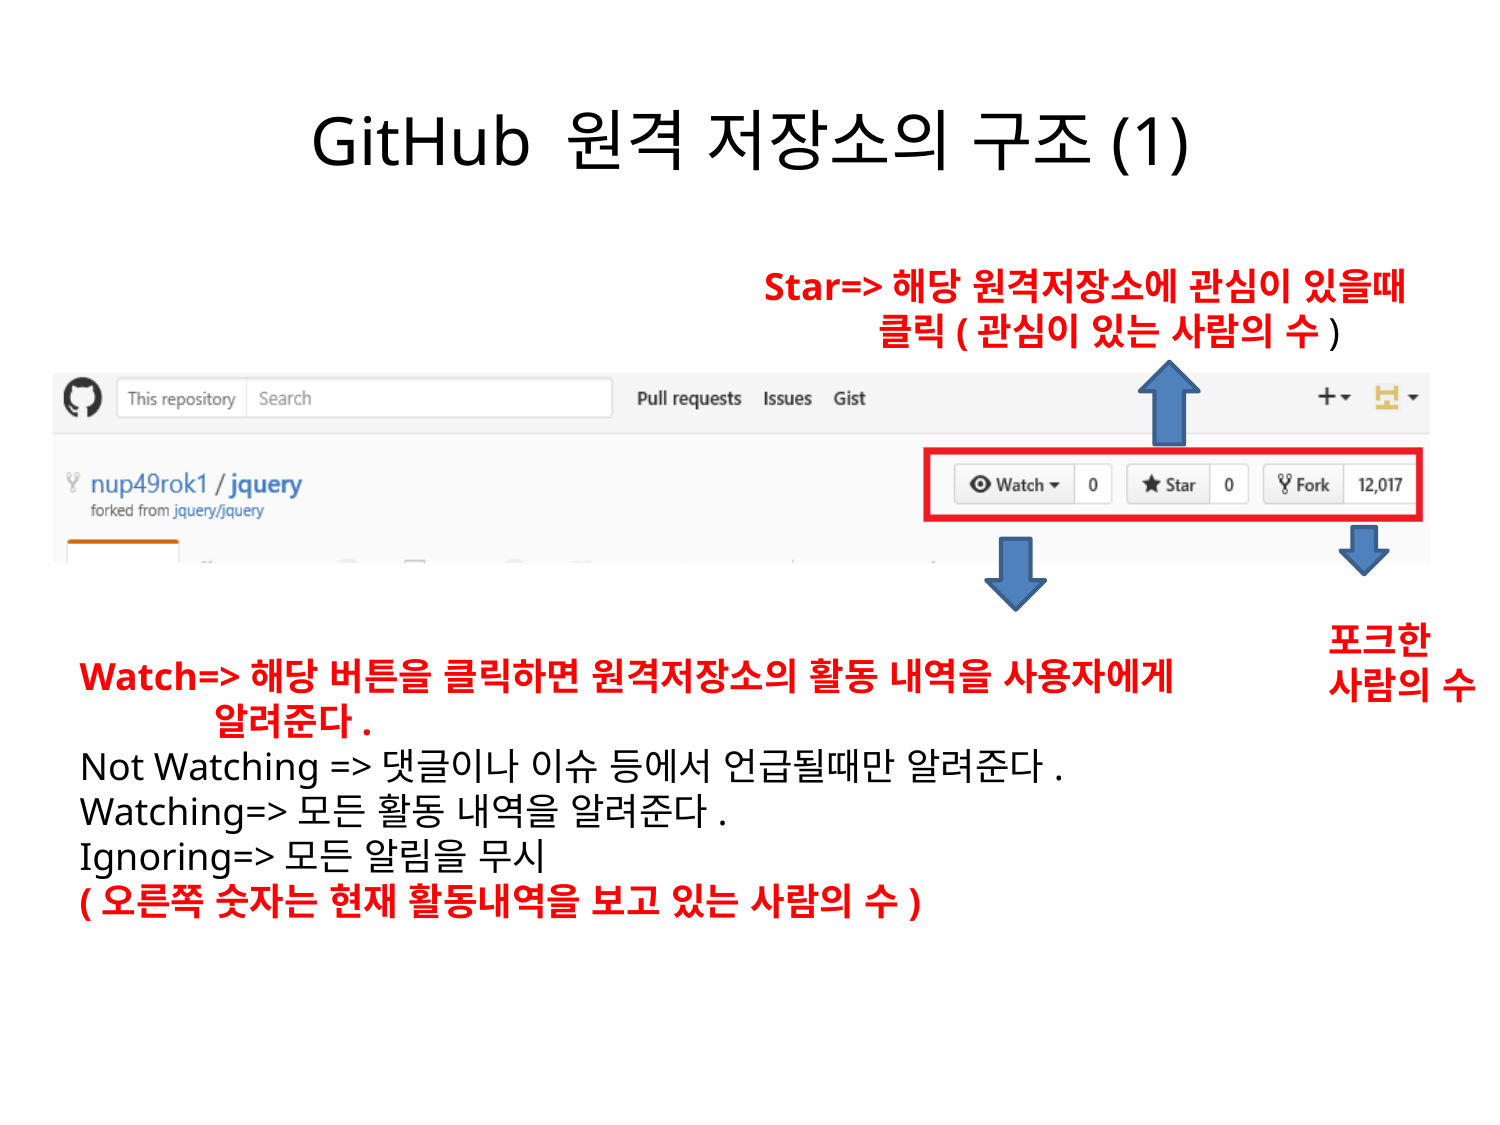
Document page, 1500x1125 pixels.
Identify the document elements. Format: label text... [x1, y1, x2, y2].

text_box Star=>해당 원격저장소에 관심이 있을때 클릭(관심이 있는 사람의 수) [749, 255, 1423, 361]
text_box [1357, 571, 1371, 577]
text_box 포크한 사람의 수 [1313, 609, 1492, 715]
text_box [1157, 361, 1182, 371]
text_box Watch=>해당 버튼을 클릭하면 원격저장소의 활동 내역을 사용자에게 알려준다. Not Watching =>댓글이나 이슈 등에서 언급될때만 알려준다. Watching=>모든 활동 내역을 알려준다. Ignoring=>모든 알림을 무시 (오른쪽 숫자는 현재 활동내역을 보고 있는 사람의 수) [64, 645, 1282, 975]
title GitHub 원격 저장소의 구조(1) [75, 45, 1425, 233]
picture [52, 373, 1430, 563]
text_box [984, 571, 1048, 612]
